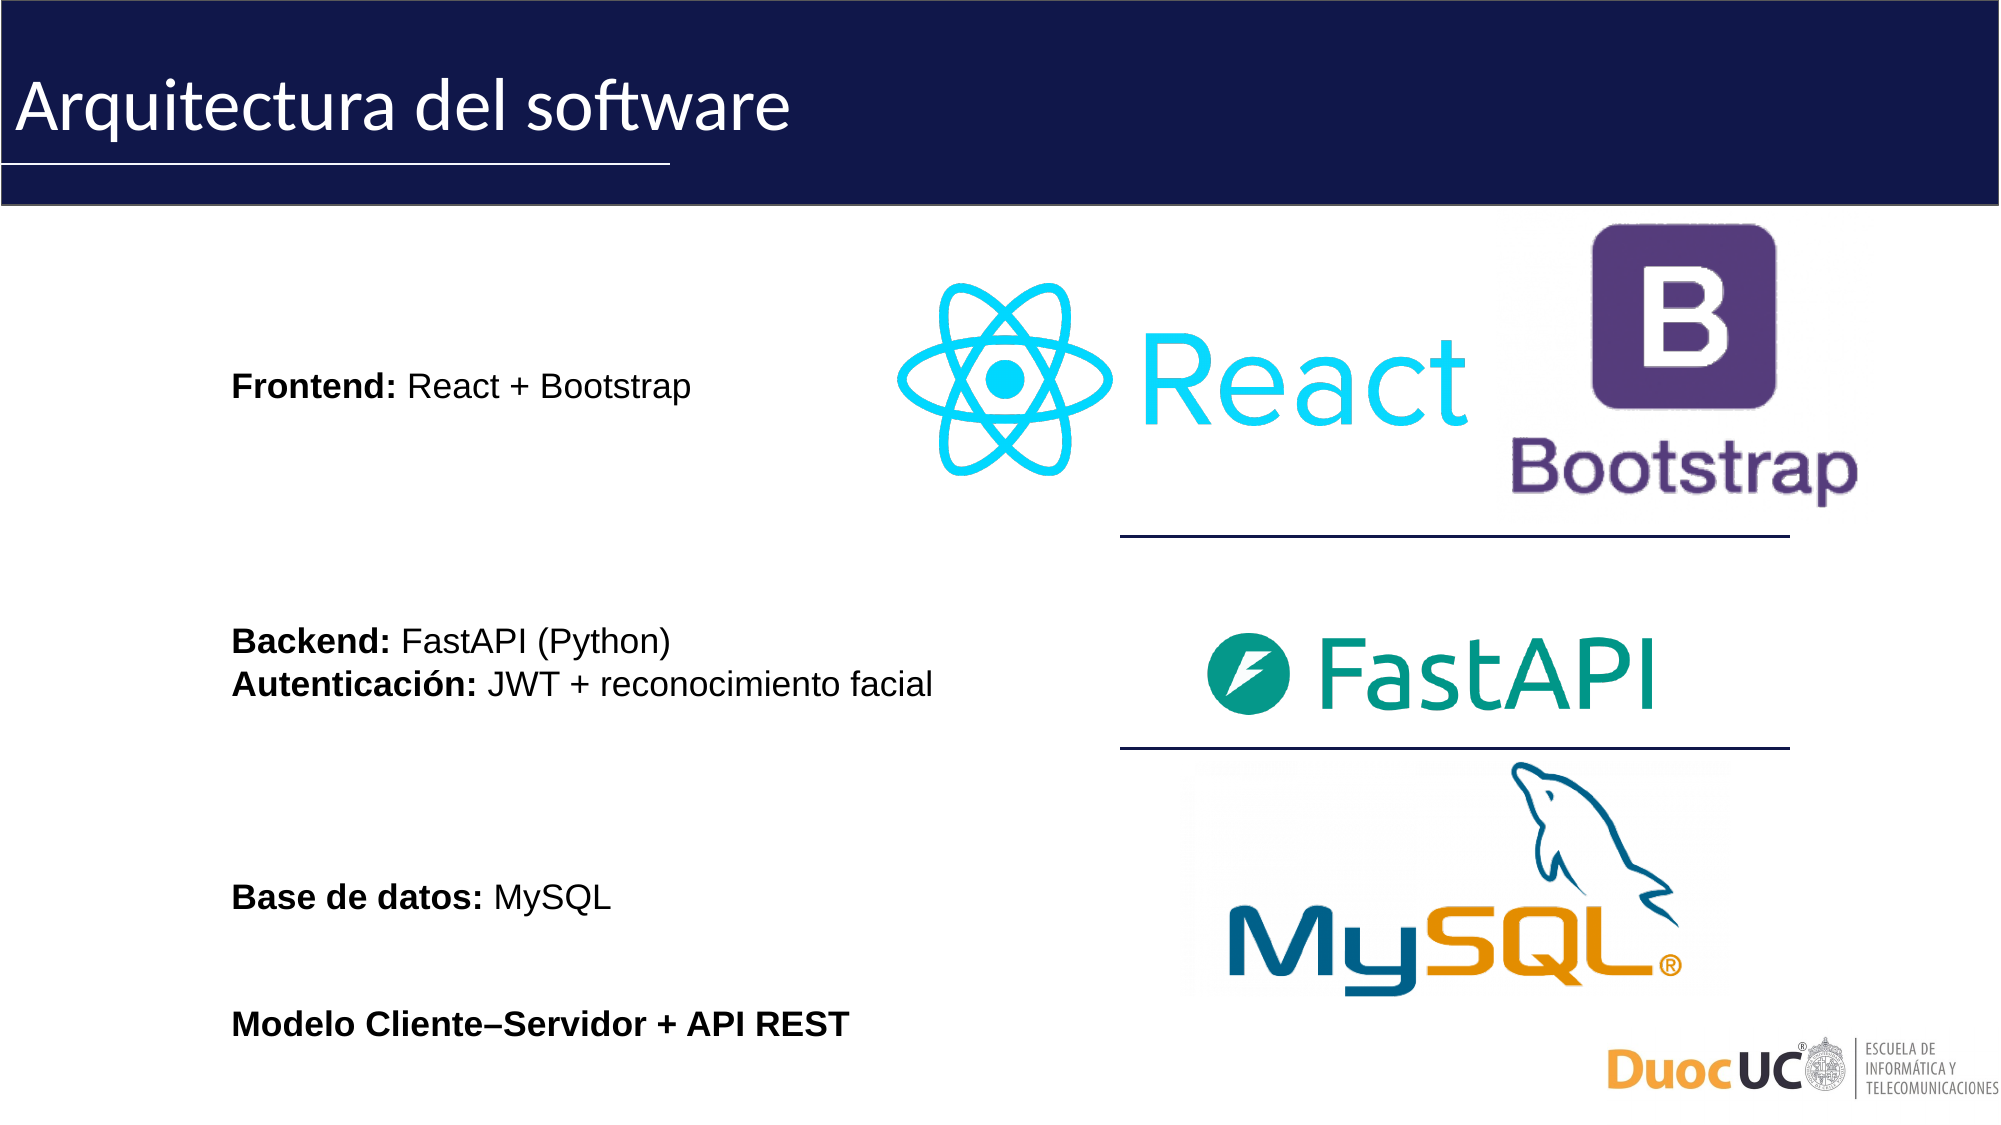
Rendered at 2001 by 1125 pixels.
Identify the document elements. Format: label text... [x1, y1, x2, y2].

picture [896, 283, 1468, 476]
picture [1140, 569, 1719, 747]
picture [1495, 209, 1874, 524]
picture [1607, 1027, 1999, 1125]
picture [1140, 749, 1731, 997]
text_box Arquitectura del software [0, 48, 852, 154]
text_box Frontend: React + Bootstrap Backend: FastAPI (Python) Autenticación: JWT + reconocimiento facial Base de datos: MySQL Modelo Cliente–Servidor + API REST [216, 348, 1050, 1059]
